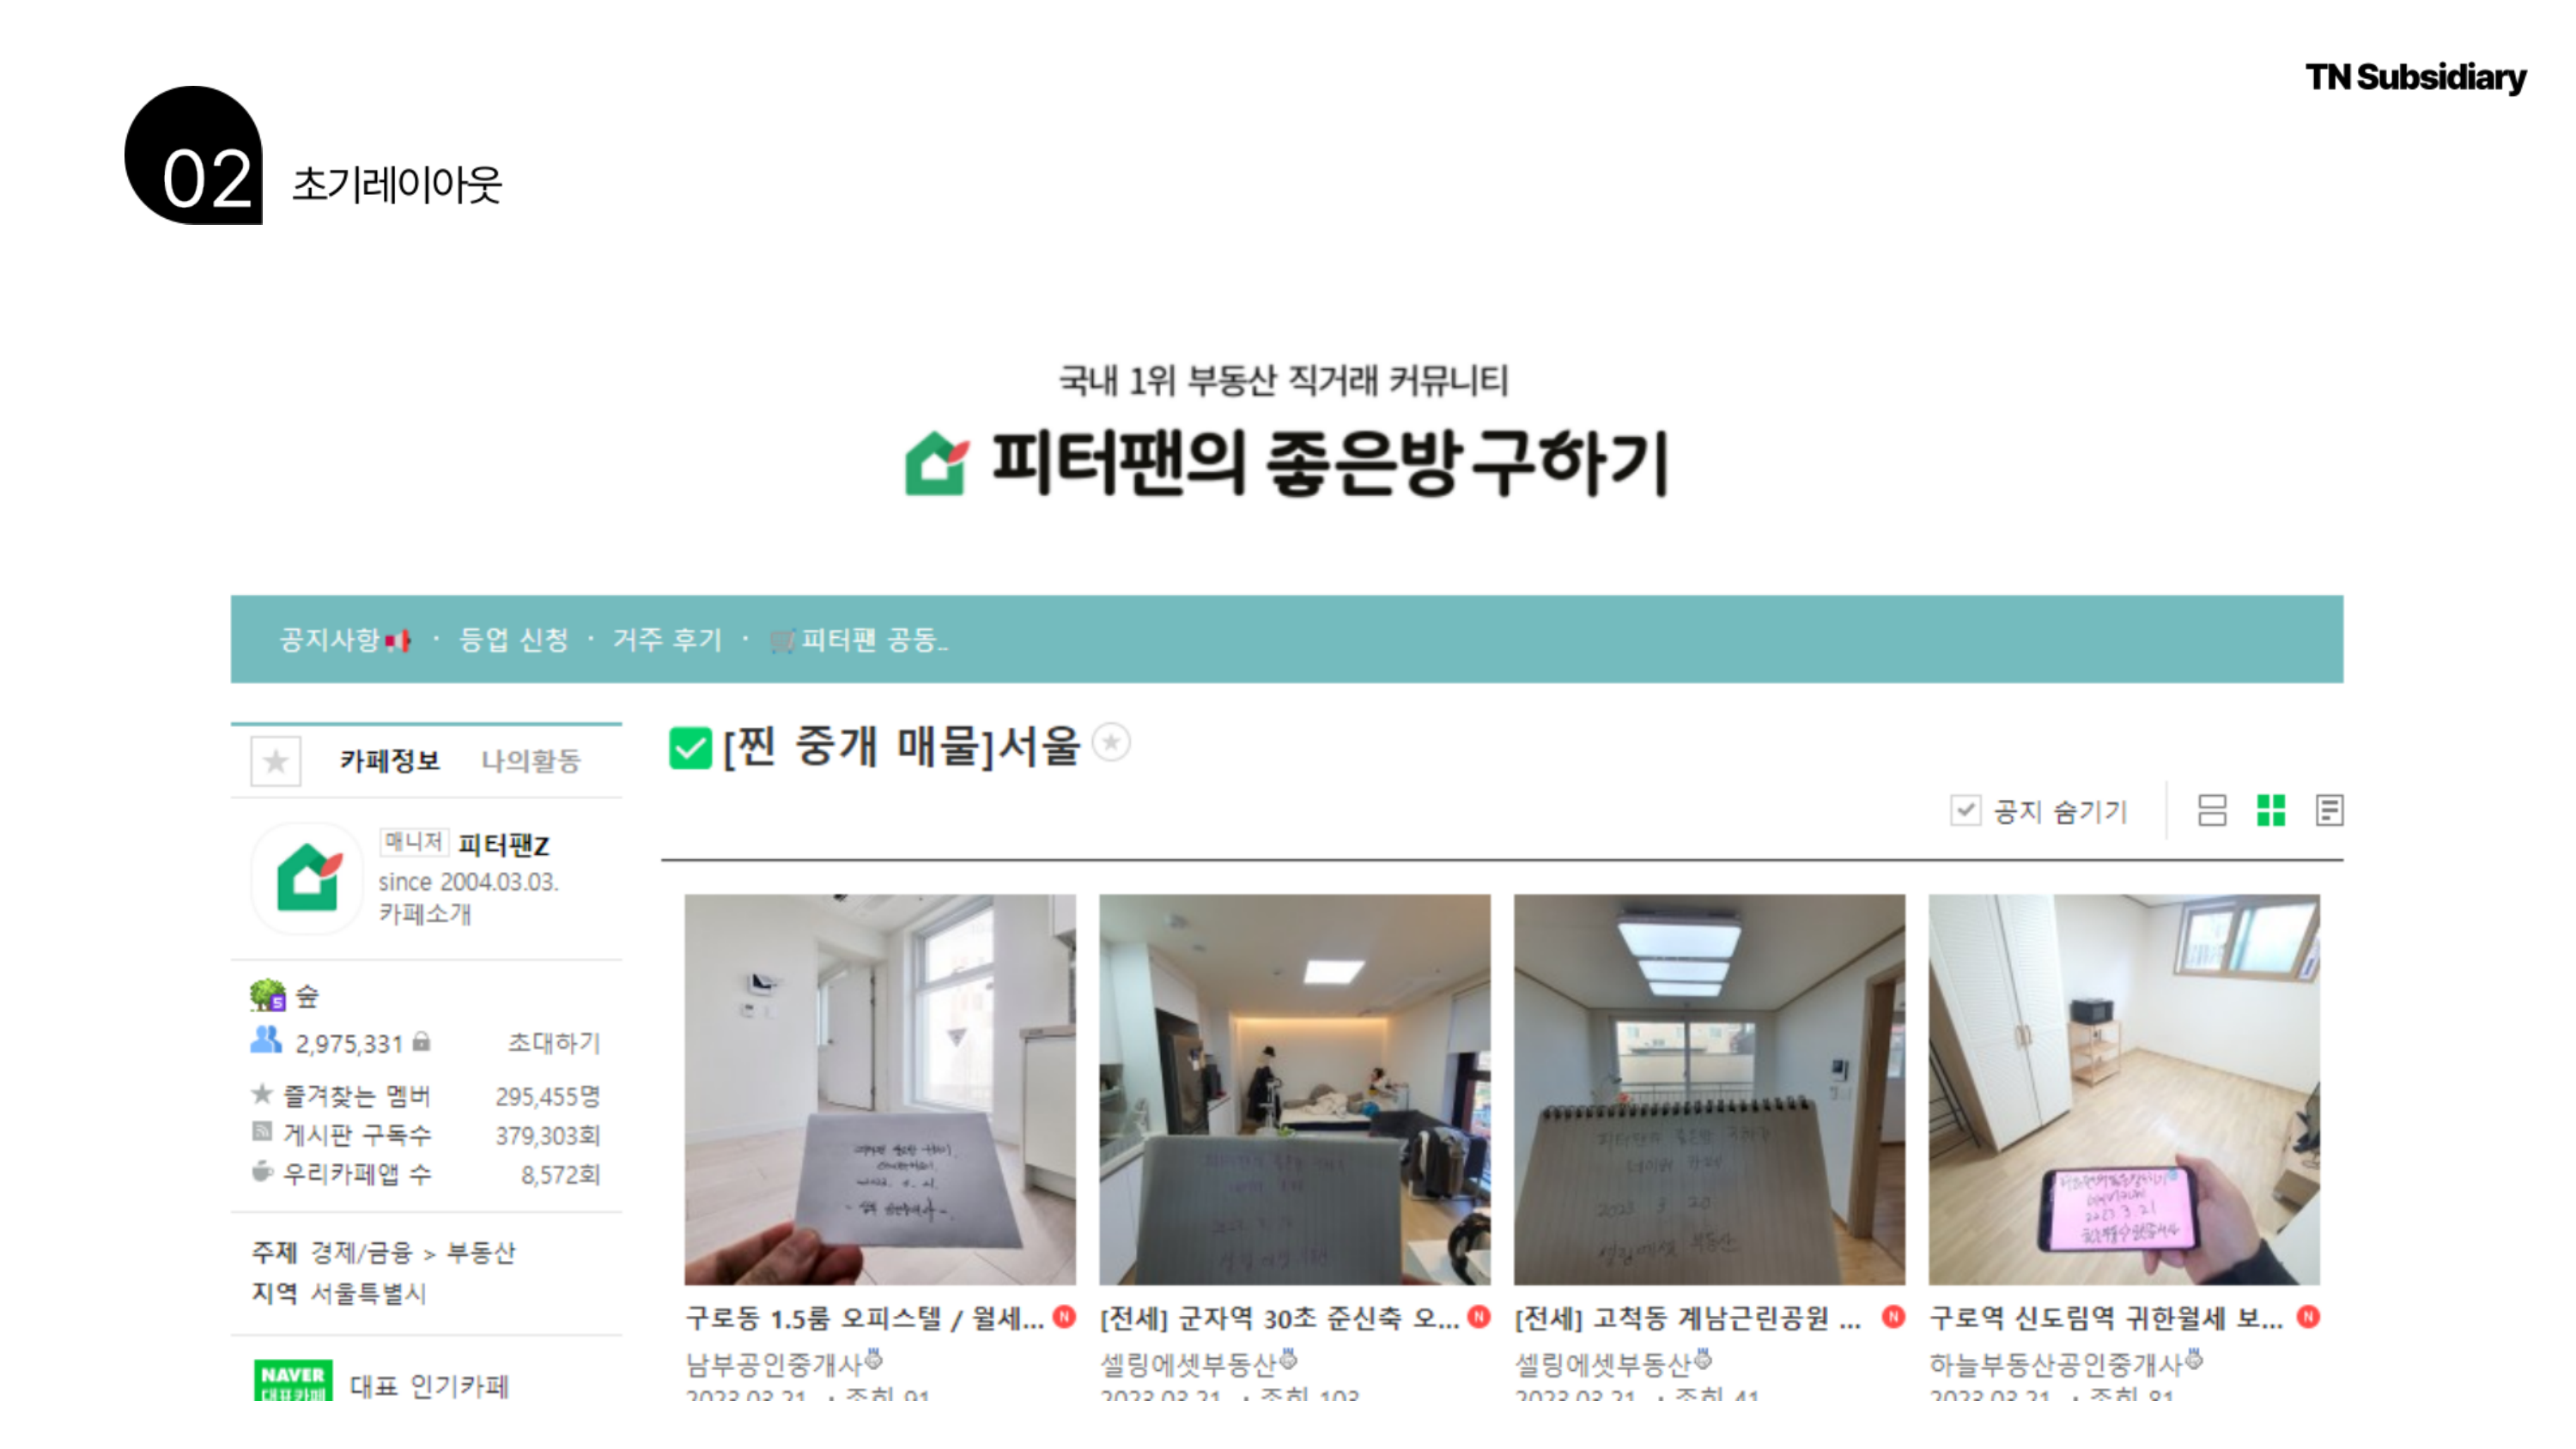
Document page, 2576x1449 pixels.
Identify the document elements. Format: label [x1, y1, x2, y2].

picture [112, 111, 521, 246]
text_box [124, 86, 263, 110]
picture [2292, 46, 2547, 114]
text_box [229, 266, 2346, 1401]
